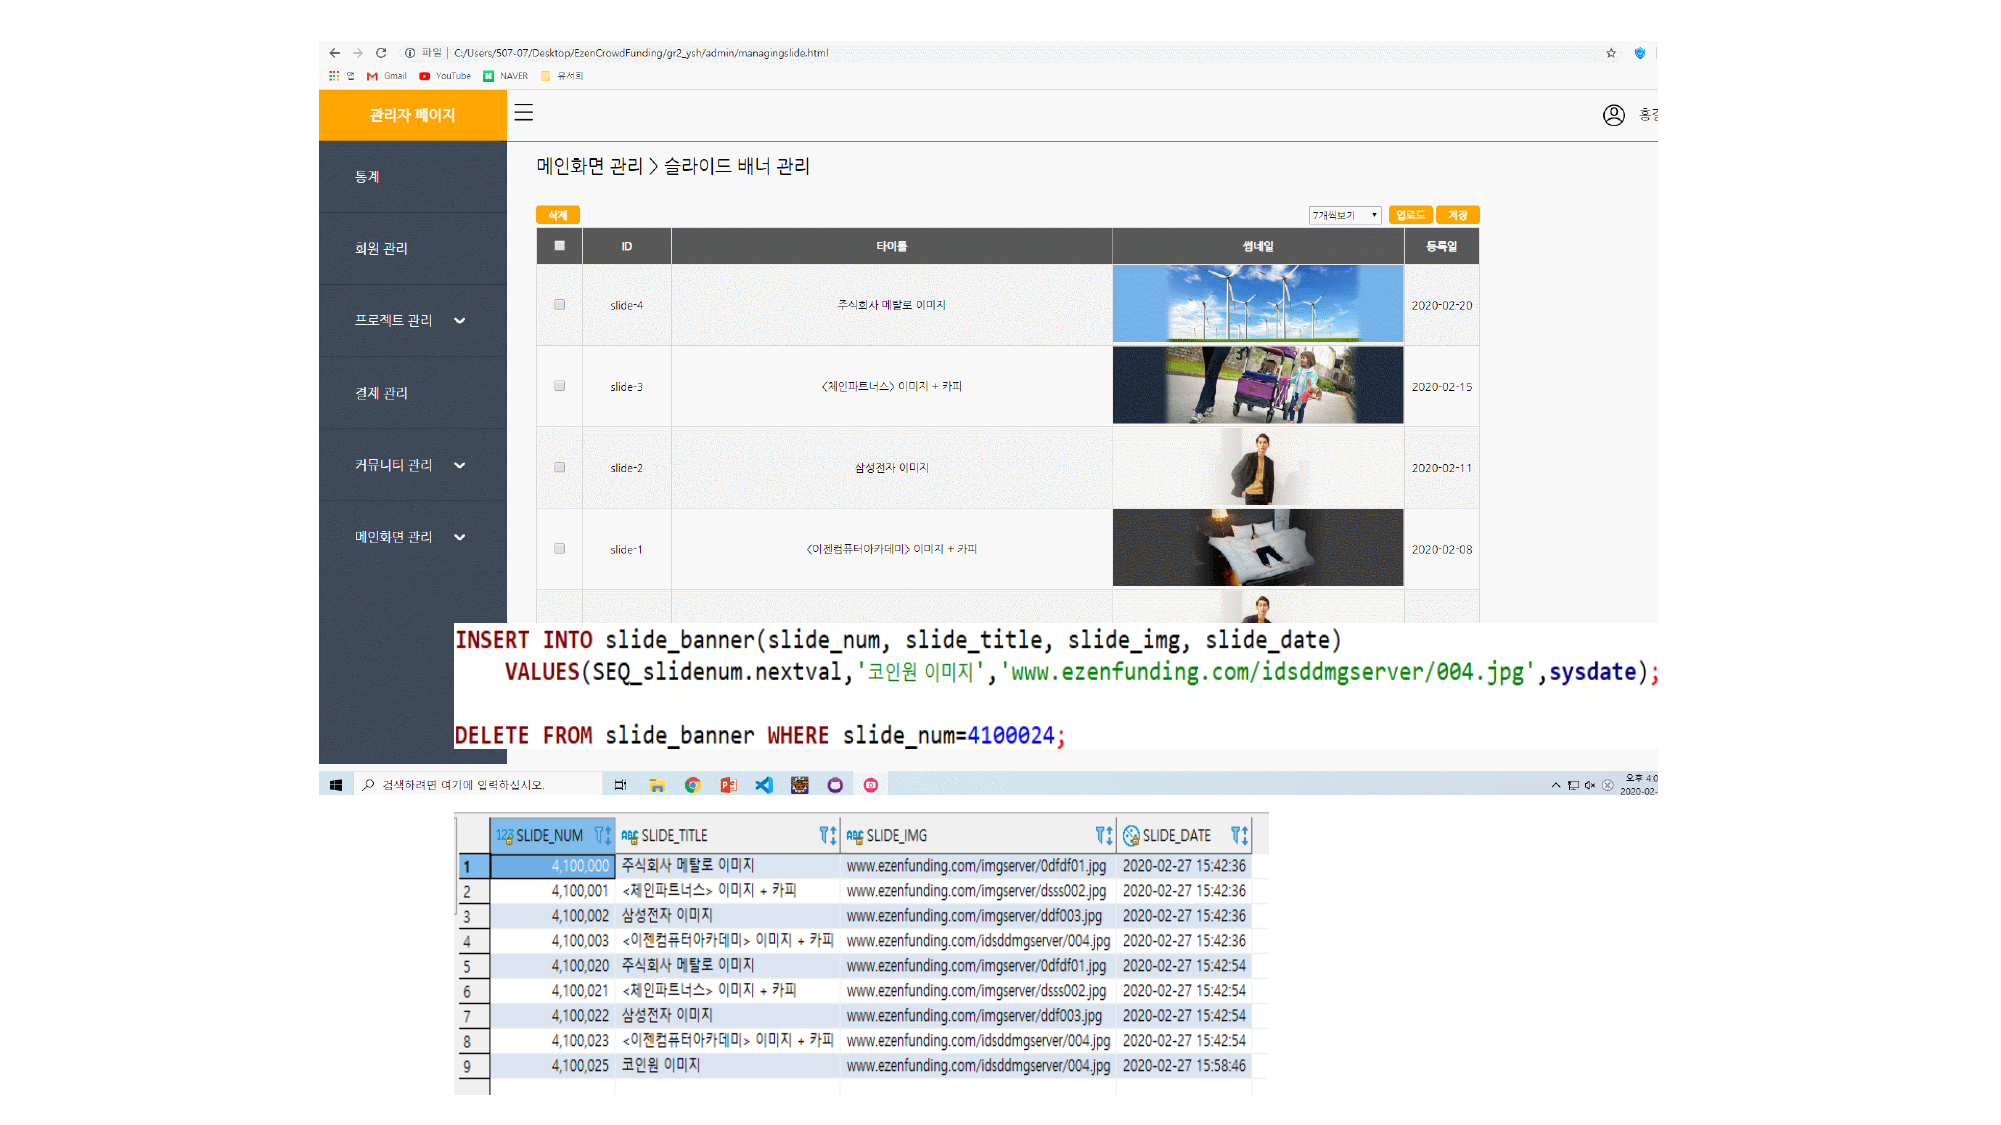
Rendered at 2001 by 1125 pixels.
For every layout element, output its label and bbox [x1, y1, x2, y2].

picture [319, 41, 1658, 795]
text_box [454, 623, 1670, 1095]
